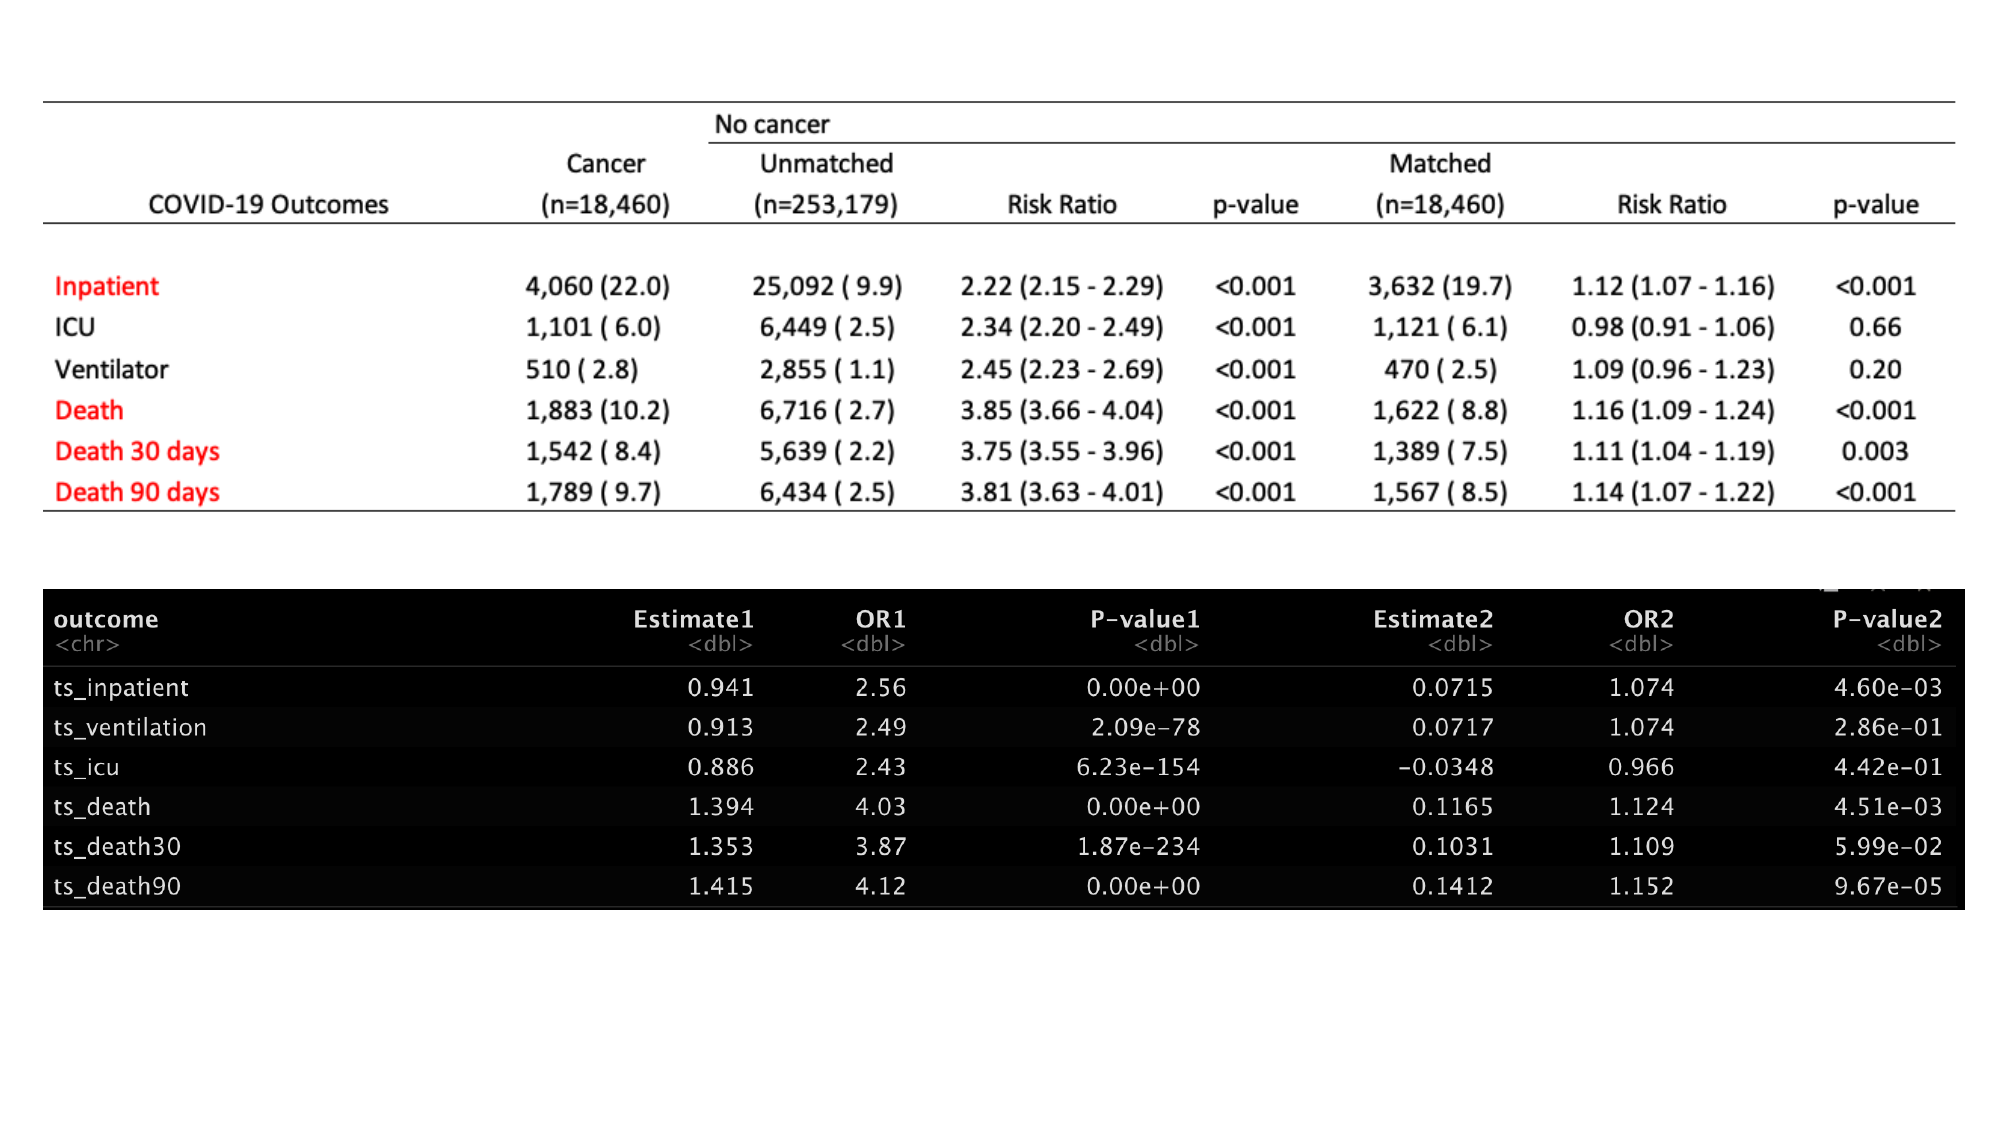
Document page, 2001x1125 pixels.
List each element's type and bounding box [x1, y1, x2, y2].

list [43, 588, 1965, 910]
picture [43, 100, 1957, 521]
